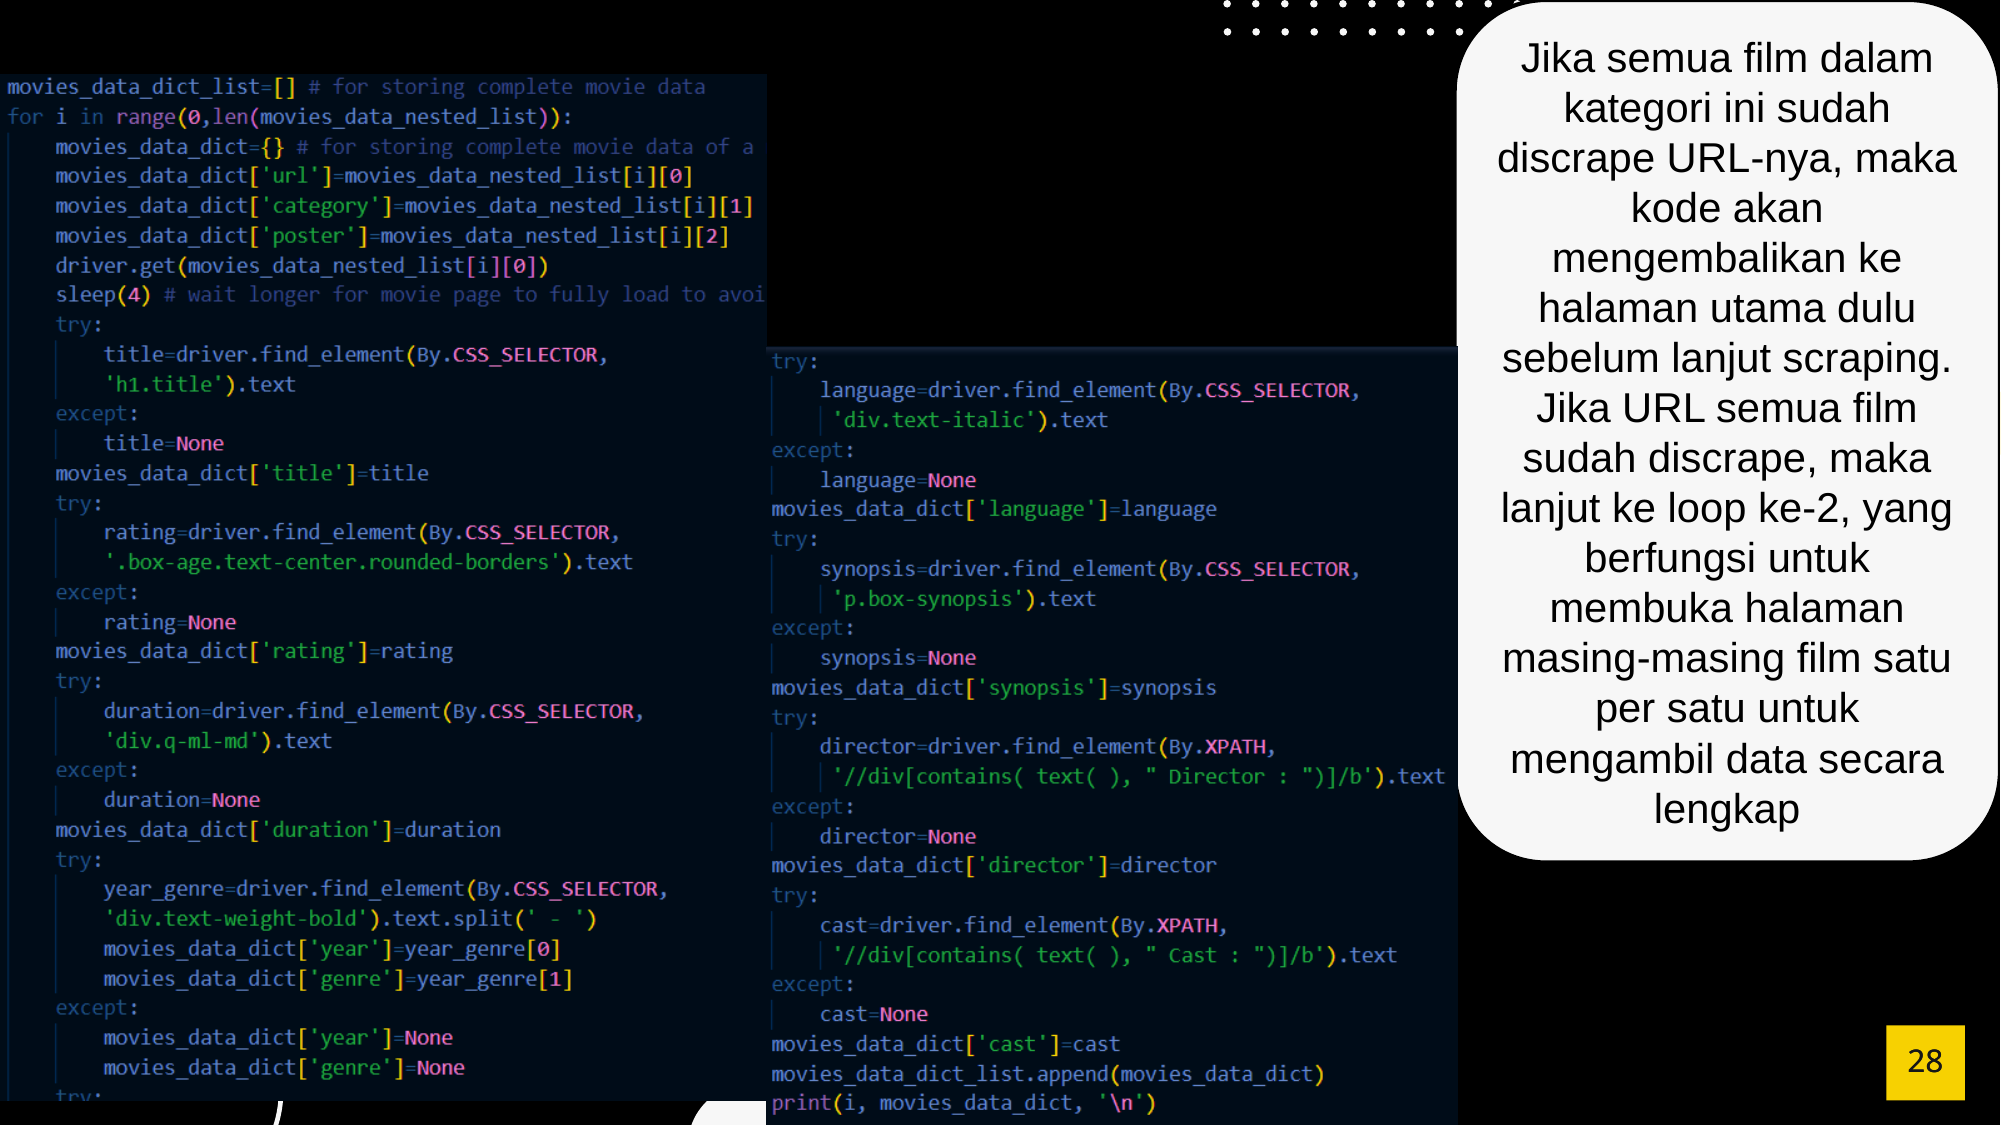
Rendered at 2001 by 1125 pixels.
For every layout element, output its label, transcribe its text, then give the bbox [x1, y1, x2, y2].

picture [0, 73, 1458, 1125]
text_box 28 [1865, 1019, 1986, 1106]
text_box Jika semua film dalam kategori ini sudah discrape URL-nya, maka kode akan mengembalikan ke halaman utama dulu sebelum lanjut scraping. Jika URL semua film sudah discrape, maka lanjut ke loop ke-2, yang berfungsi untuk membuka halaman masing-masing film satu per satu untuk mengambil data secara lengkap [1452, 0, 2000, 865]
